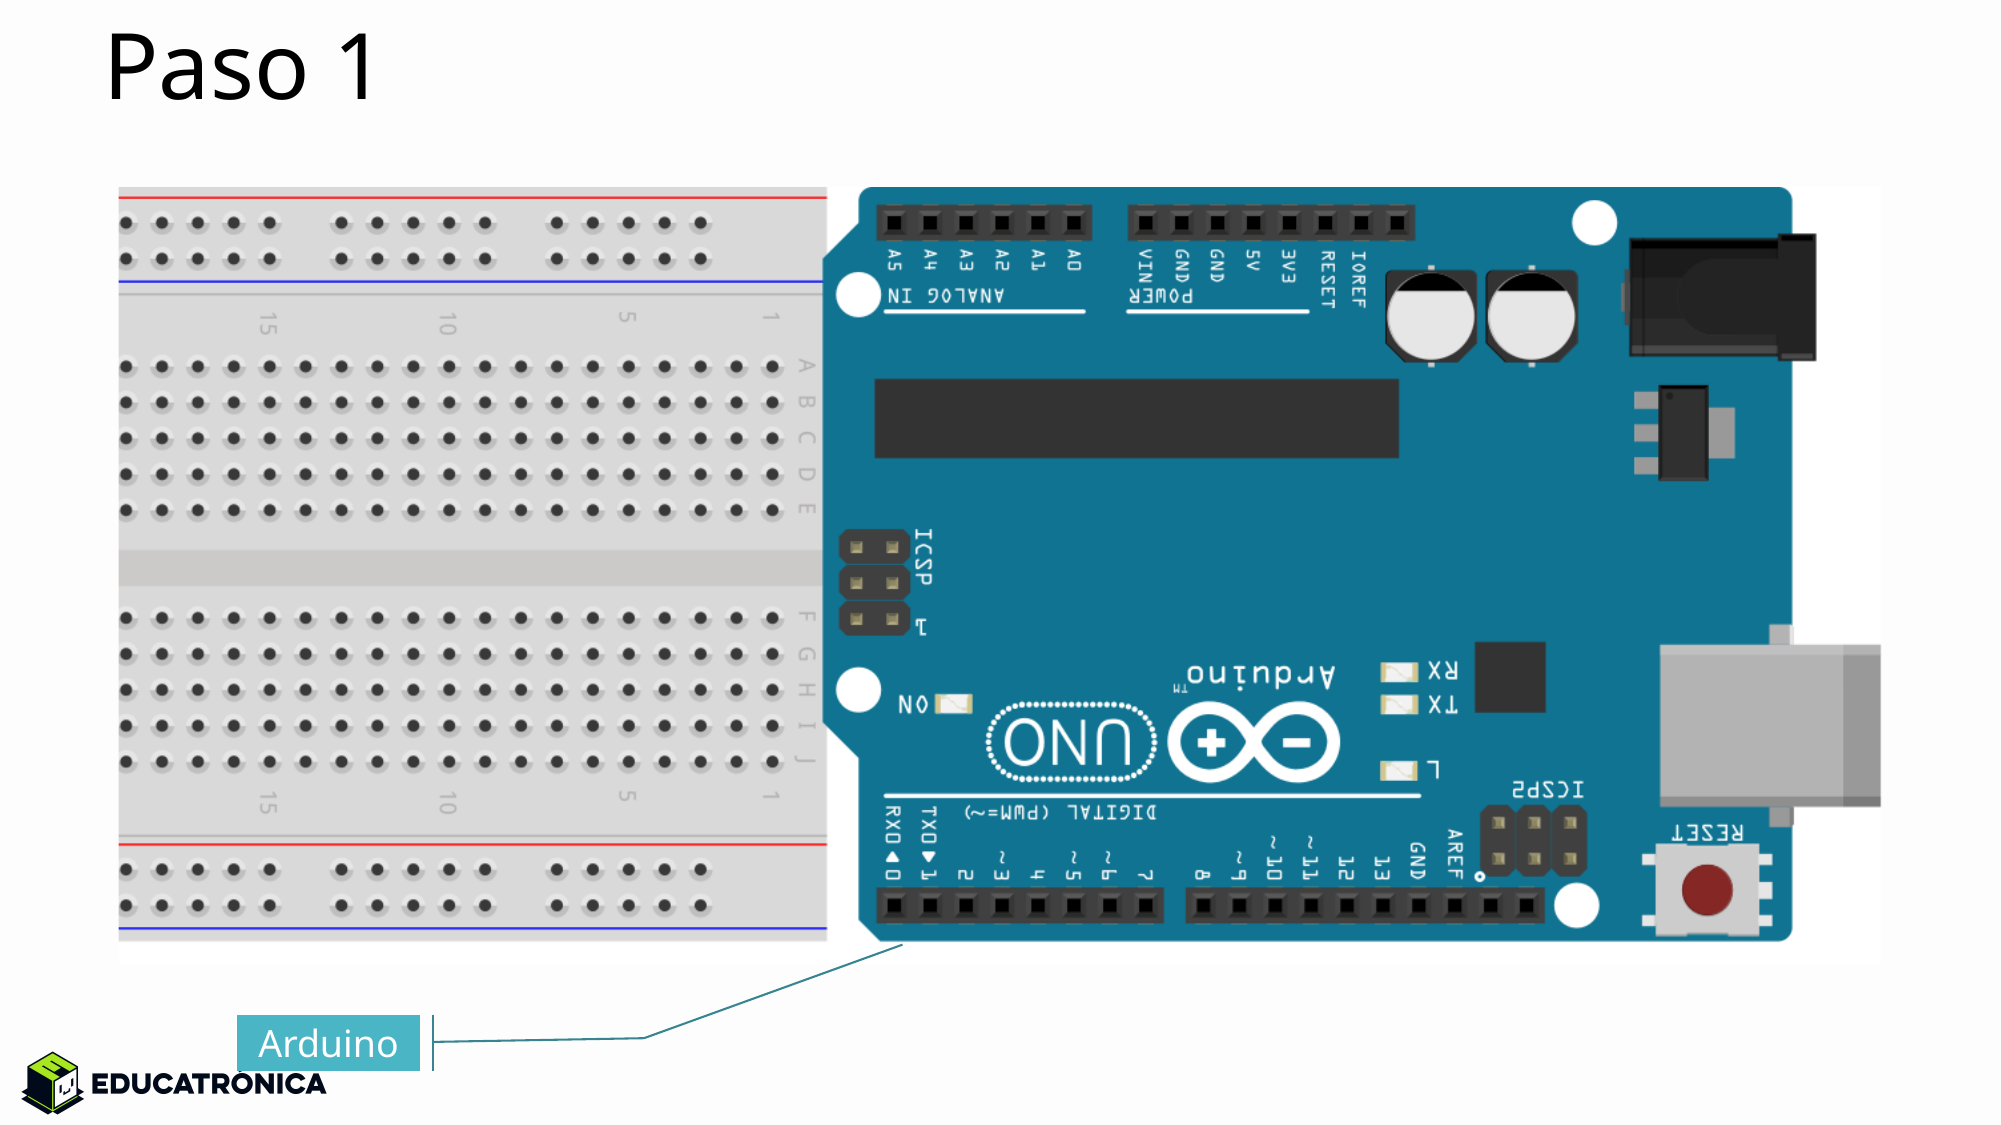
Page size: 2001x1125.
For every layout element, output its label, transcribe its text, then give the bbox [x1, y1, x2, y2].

picture [19, 1048, 330, 1118]
text_box Arduino [432, 964, 853, 1071]
title Paso 1 [88, 7, 1912, 133]
text_box Arduino [237, 1015, 420, 1071]
picture [118, 186, 1882, 964]
